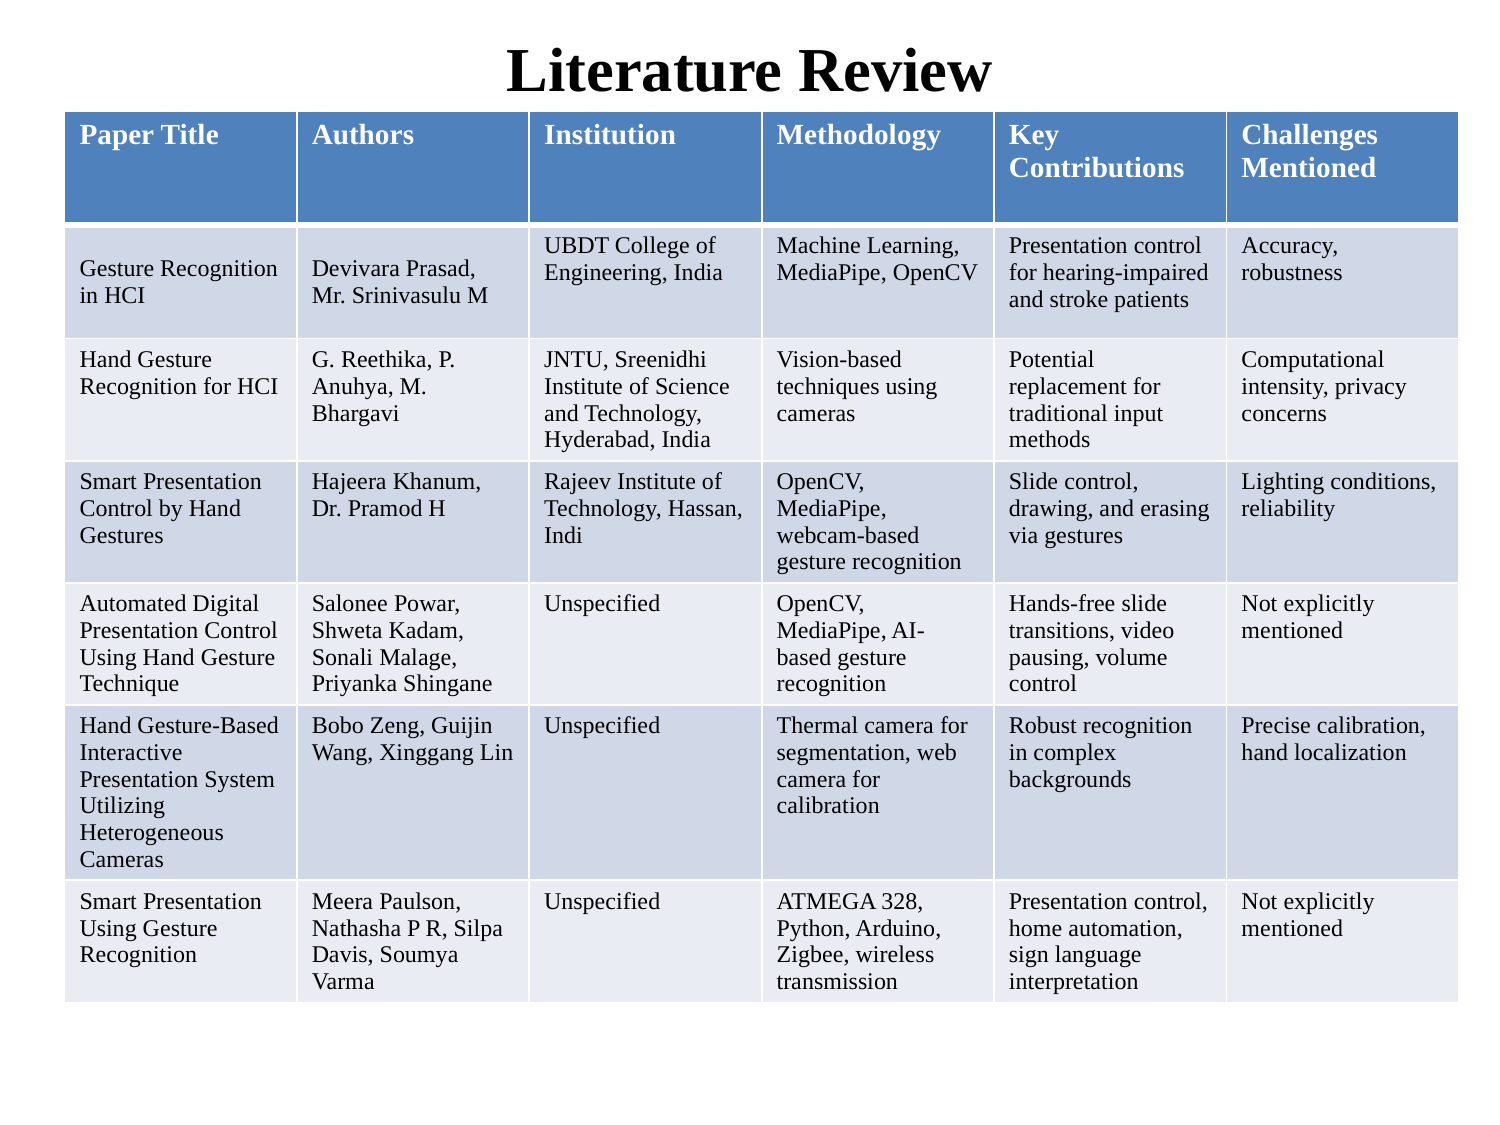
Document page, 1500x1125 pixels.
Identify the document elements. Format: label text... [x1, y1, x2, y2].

table_cell OpenCV, MediaPipe, webcam-based gesture recognition [763, 462, 993, 582]
table_cell Unspecified [530, 881, 761, 1002]
table_cell Unspecified [530, 706, 761, 879]
table_cell Unspecified [530, 584, 761, 704]
table_header Methodology [763, 112, 993, 222]
table_cell Hand Gesture Recognition for HCI [65, 339, 296, 460]
table_cell Lighting conditions, reliability [1227, 462, 1458, 582]
table_cell Devivara Prasad, Mr. Srinivasulu M [298, 228, 528, 338]
table_cell Potential replacement for traditional input methods [995, 339, 1226, 460]
table_cell ATMEGA 328, Python, Arduino, Zigbee, wireless transmission [763, 881, 993, 1002]
table_cell Robust recognition in complex backgrounds [995, 706, 1226, 879]
table_cell Accuracy, robustness [1227, 228, 1458, 338]
table_cell Hands-free slide transitions, video pausing, volume control [995, 584, 1226, 704]
table_header Authors [298, 112, 528, 222]
table_cell OpenCV, MediaPipe, AI-based gesture recognition [763, 584, 993, 704]
table_cell G. Reethika, P. Anuhya, M. Bhargavi [298, 339, 528, 460]
table_cell UBDT College of Engineering, India [530, 228, 761, 338]
table_cell Not explicitly mentioned [1227, 584, 1458, 704]
table_header Institution [530, 112, 761, 222]
table_cell Hajeera Khanum, Dr. Pramod H [298, 462, 528, 582]
table_cell Gesture Recognition in HCI [65, 228, 296, 338]
table_cell Slide control, drawing, and erasing via gestures [995, 462, 1226, 582]
table_cell Automated Digital Presentation Control Using Hand Gesture Technique [65, 584, 296, 704]
table_cell Not explicitly mentioned [1227, 881, 1458, 1002]
table_cell Smart Presentation Using Gesture Recognition [65, 881, 296, 1002]
table_cell Computational intensity, privacy concerns [1227, 339, 1458, 460]
table_cell Smart Presentation Control by Hand Gestures [65, 462, 296, 582]
table_cell Rajeev Institute of Technology, Hassan, Indi [530, 462, 761, 582]
table_cell Vision-based techniques using cameras [763, 339, 993, 460]
table_cell Hand Gesture-Based Interactive Presentation System Utilizing Heterogeneous Cameras [65, 706, 296, 879]
table_cell JNTU, Sreenidhi Institute of Science and Technology, Hyderabad, India [530, 339, 761, 460]
table_header Paper Title [65, 112, 296, 222]
table_cell Bobo Zeng, Guijin Wang, Xinggang Lin [298, 706, 528, 879]
table_cell Machine Learning, MediaPipe, OpenCV [763, 228, 993, 338]
table_header Challenges Mentioned [1227, 112, 1458, 222]
table_cell Salonee Powar, Shweta Kadam, Sonali Malage, Priyanka Shingane [298, 584, 528, 704]
table_cell Precise calibration, hand localization [1227, 706, 1458, 879]
table_cell Presentation control for hearing-impaired and stroke patients [995, 228, 1226, 338]
table_cell Thermal camera for segmentation, web camera for calibration [763, 706, 993, 879]
table_cell Meera Paulson, Nathasha P R, Silpa Davis, Soumya Varma [298, 881, 528, 1002]
table_cell Presentation control, home automation, sign language interpretation [995, 881, 1226, 1002]
title Literature Review [338, 20, 1162, 110]
table_header Key Contributions [995, 112, 1226, 222]
